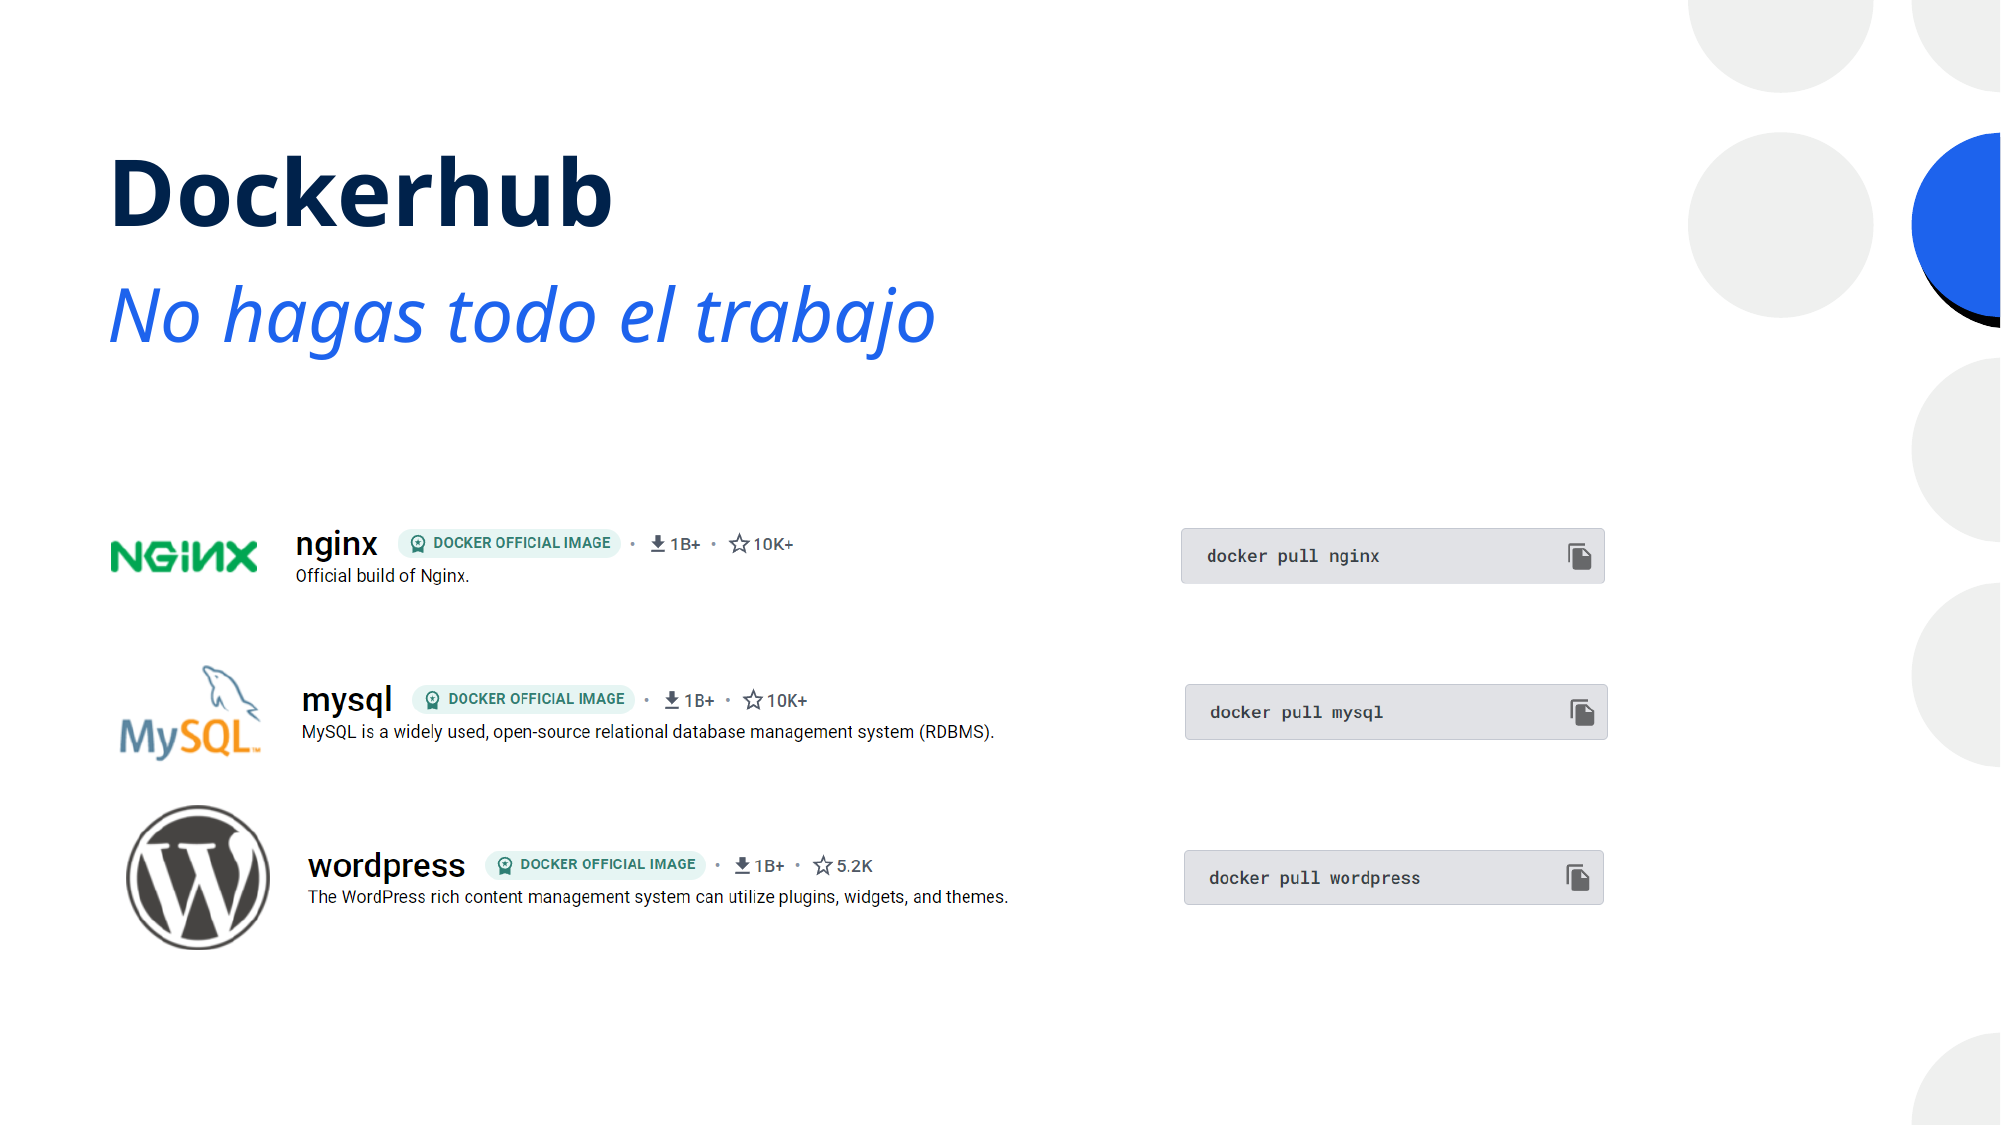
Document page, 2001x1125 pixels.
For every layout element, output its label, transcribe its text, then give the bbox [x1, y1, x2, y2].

subtitle No hagas todo el trabajo [92, 260, 1297, 358]
picture [74, 479, 1658, 979]
title Dockerhub [92, 126, 1514, 254]
